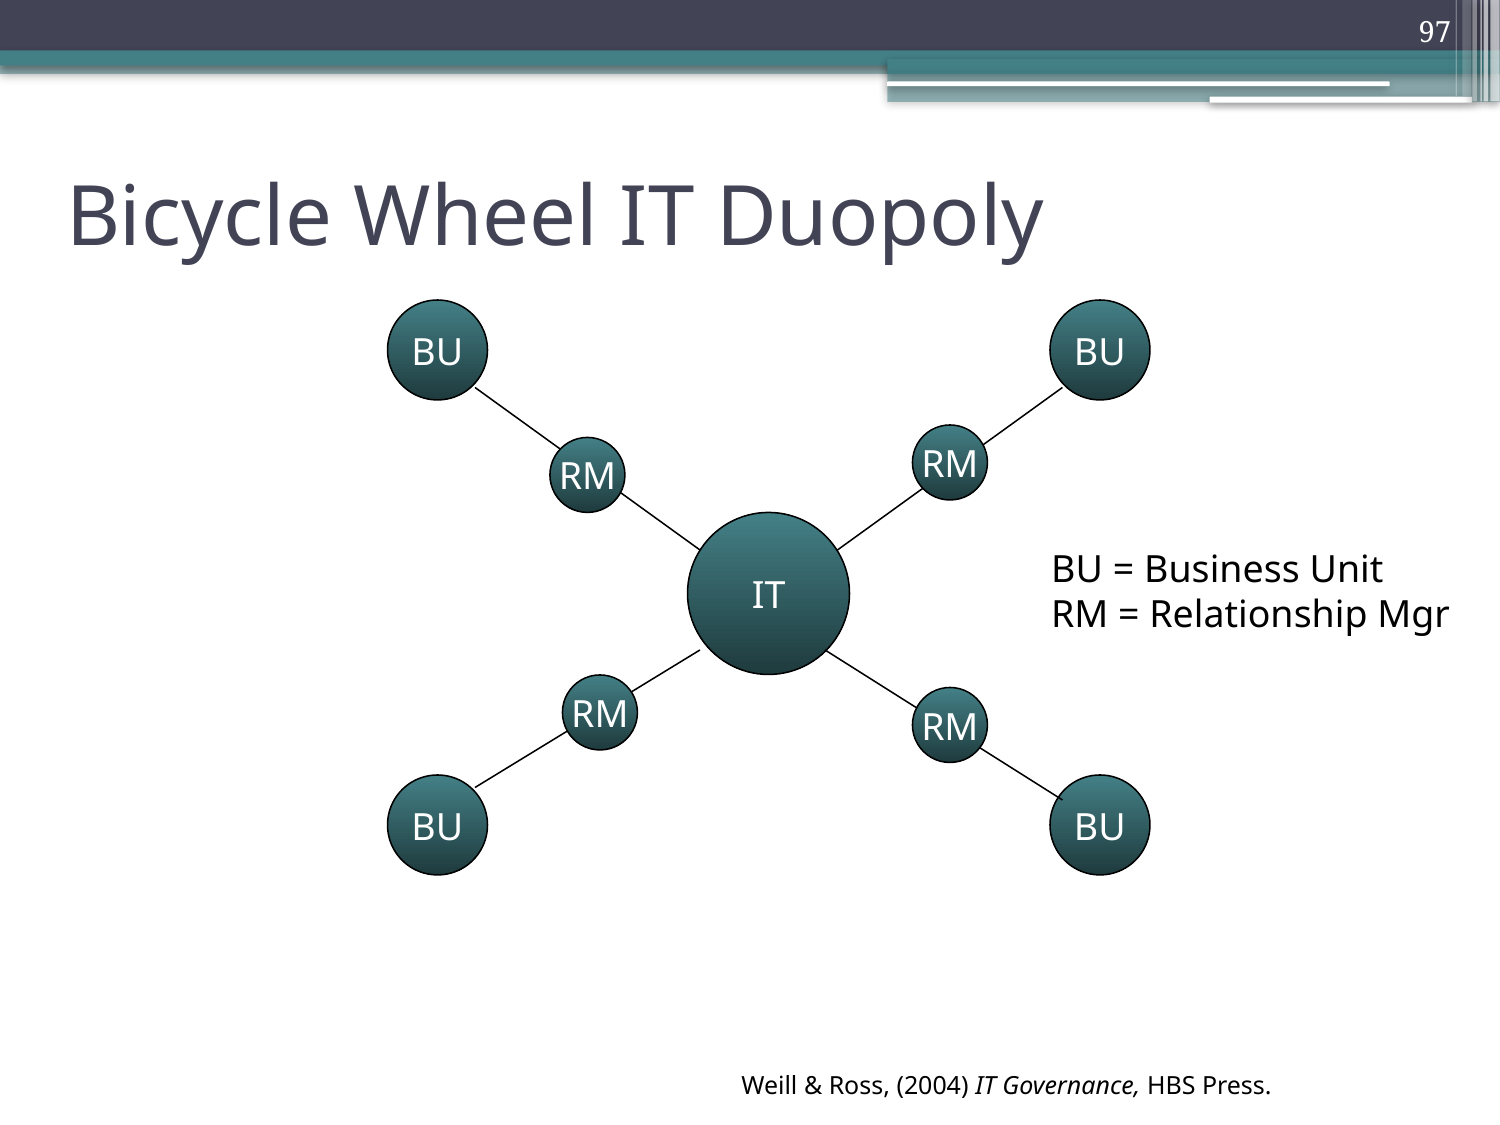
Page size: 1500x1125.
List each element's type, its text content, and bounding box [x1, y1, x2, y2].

text_box RM [912, 424, 988, 500]
slide_number 97 [1340, 0, 1466, 61]
text_box BU [387, 299, 488, 400]
text_box BU [1050, 774, 1150, 875]
text_box RM [562, 674, 638, 750]
title Bicycle Wheel IT Duopoly [50, 124, 1402, 301]
text_box IT [687, 512, 850, 675]
text_box RM [549, 437, 625, 513]
text_box Weill & Ross, (2004) IT Governance, HBS Press. [726, 1062, 1287, 1108]
text_box BU [387, 774, 488, 875]
text_box BU [1050, 299, 1150, 400]
text_box RM [912, 687, 988, 763]
text_box BU = Business Unit RM = Relationship Mgr [1036, 537, 1500, 643]
